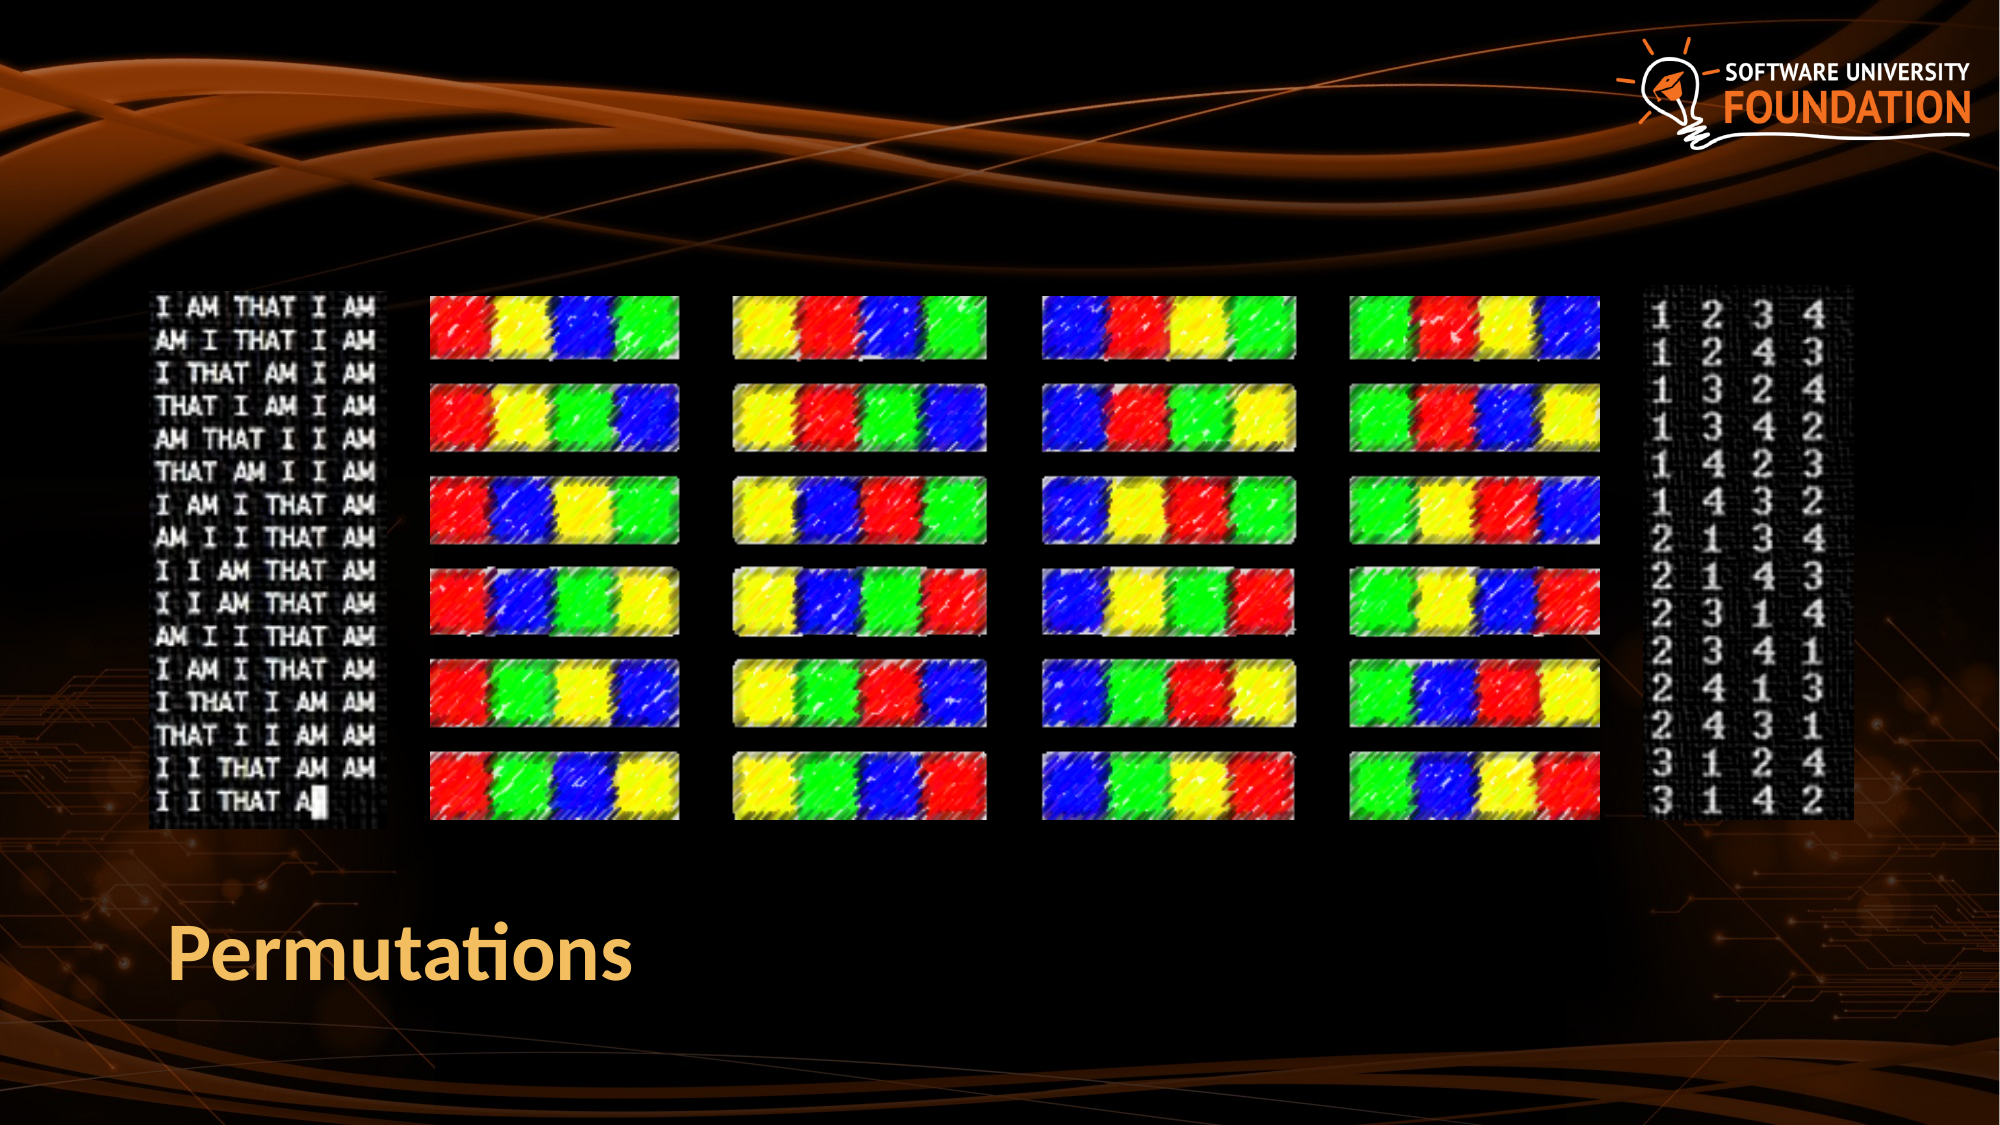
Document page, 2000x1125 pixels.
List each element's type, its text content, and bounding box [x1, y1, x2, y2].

picture [0, 0, 2000, 1125]
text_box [149, 284, 1855, 829]
text_box Permutations [149, 886, 1850, 1022]
